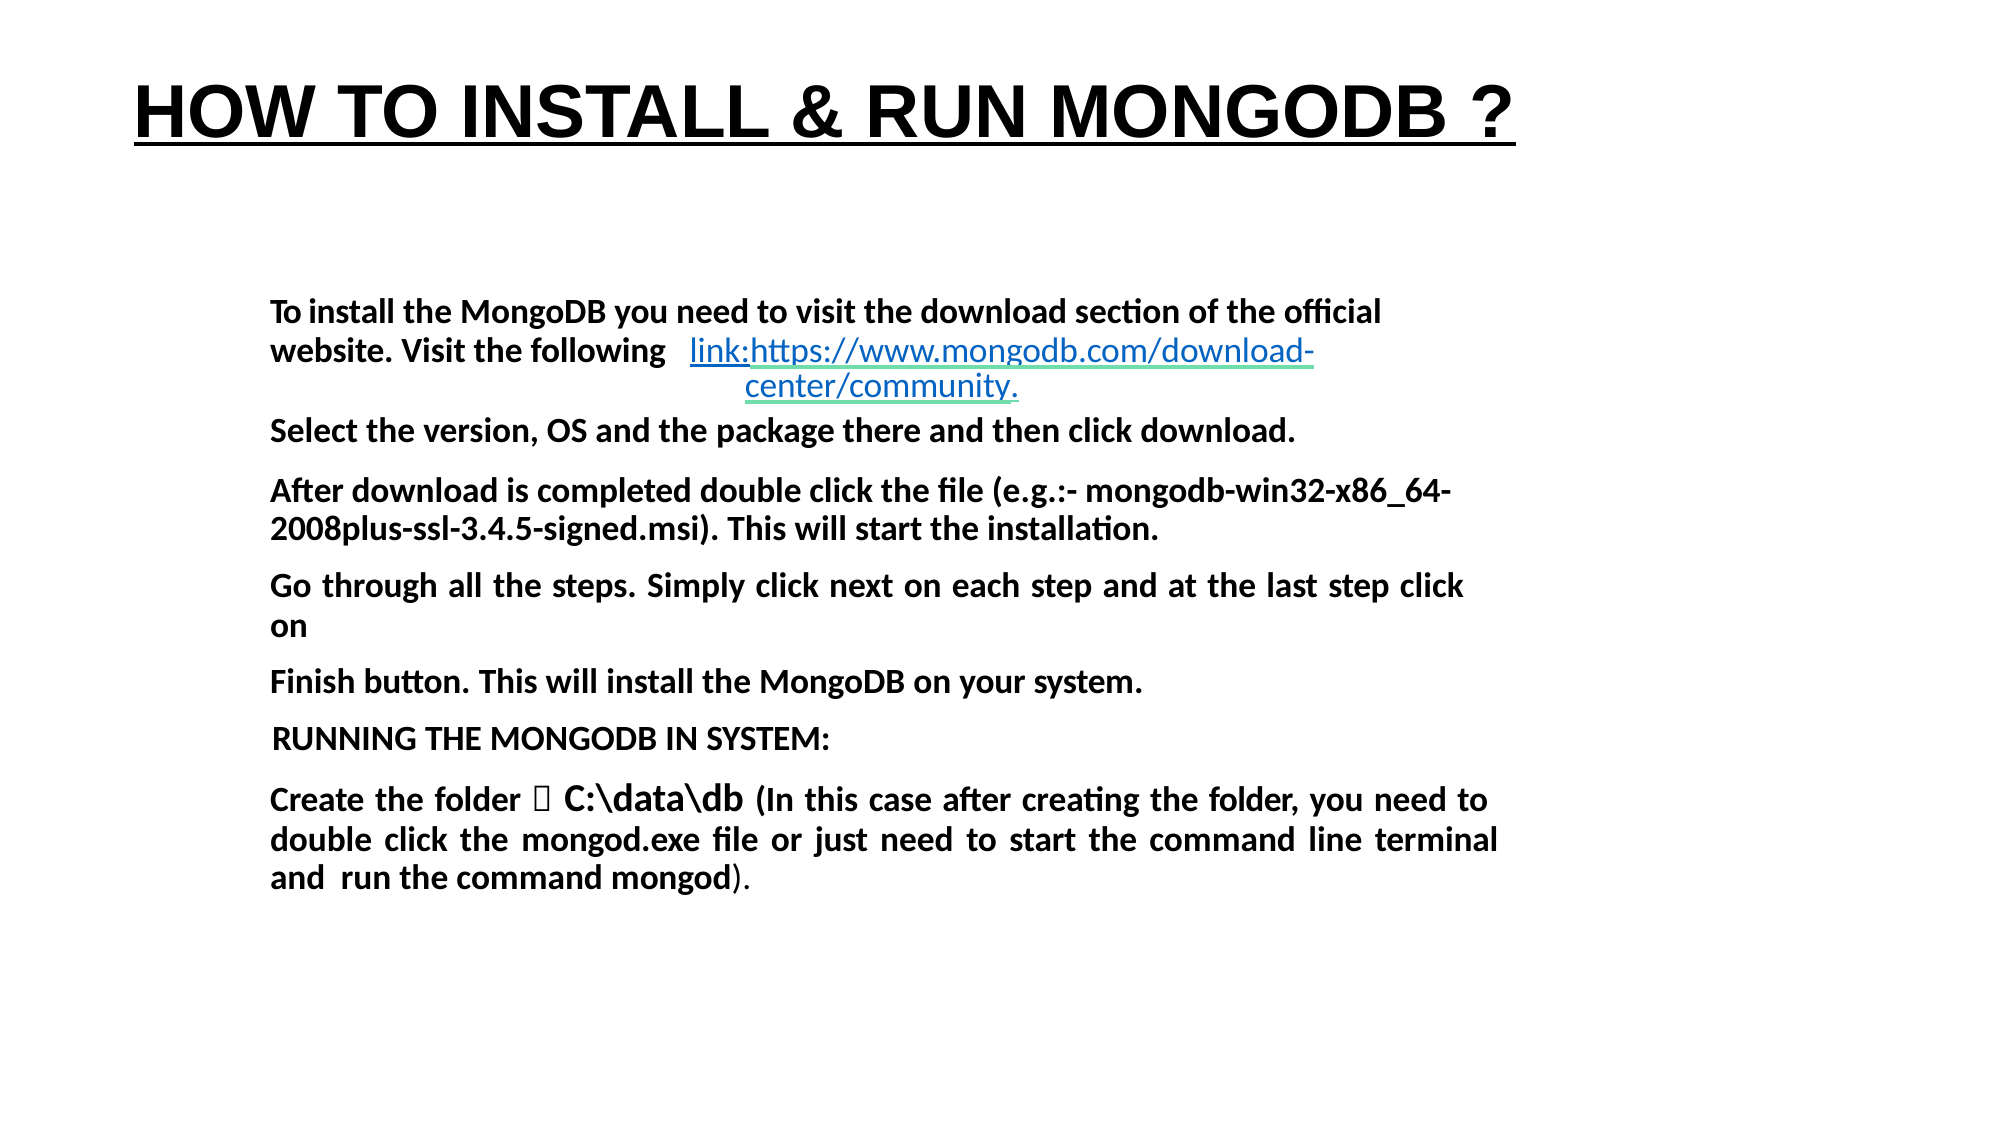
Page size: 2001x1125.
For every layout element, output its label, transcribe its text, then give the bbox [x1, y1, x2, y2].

text_box To install the MongoDB you need to visit the download section of the official website. Visit the following link:https://www.mongodb.com/download- center/community. Select the version, OS and the package there and then click download. After download is completed double click the file (e.g.:- mongodb-win32-x86_64- 2008plus-ssl-3.4.5-signed.msi). This will start the installation. Go through all the steps. Simply click next on each step and at the last step click on Finish button. This will install the MongoDB on your system. RUNNING THE MONGODB IN SYSTEM: Create the folder  C:\data\db (In this case after creating the folder, you need to double click the mongod.exe file or just need to start the command line terminal and run the command mongod). [221, 285, 1499, 957]
text_box HOW TO INSTALL & RUN MONGODB ? [131, 60, 1679, 187]
